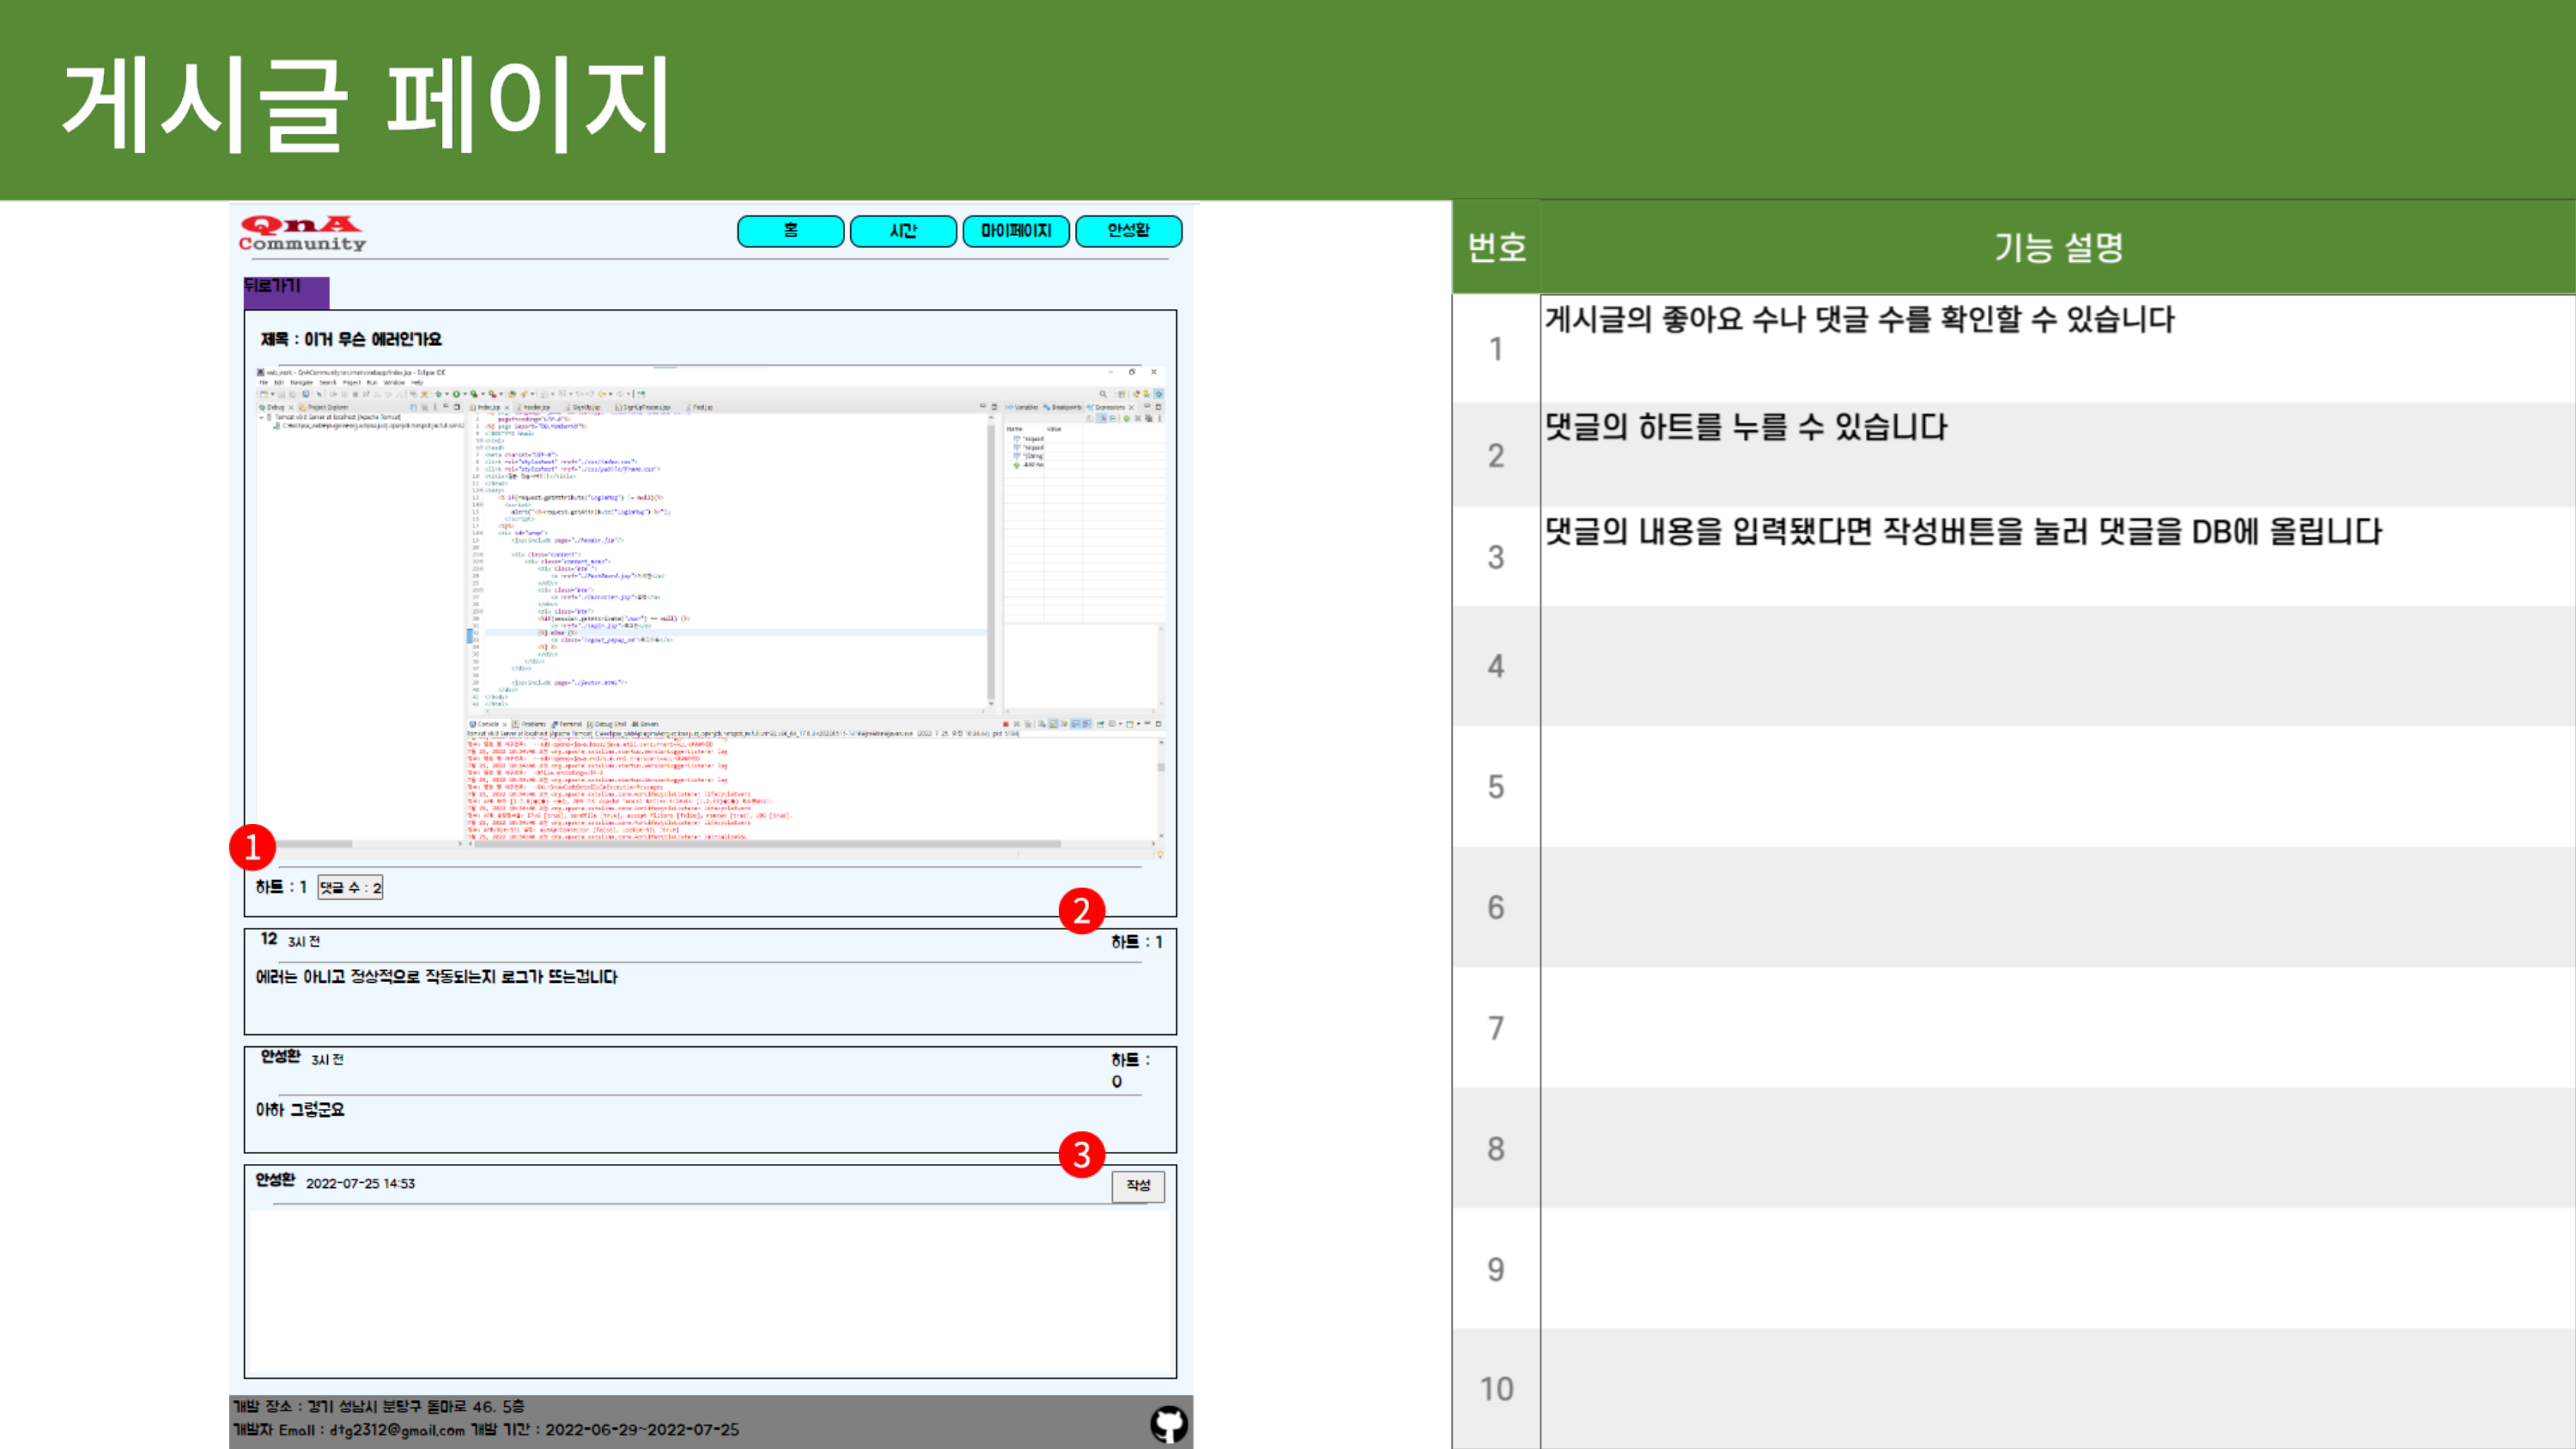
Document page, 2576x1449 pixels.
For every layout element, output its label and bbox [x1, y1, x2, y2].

text_box [1059, 887, 1107, 937]
text_box [1059, 1131, 1107, 1180]
text_box [228, 201, 1201, 1449]
text_box [0, 0, 884, 202]
text_box [228, 823, 277, 872]
picture [41, 9, 717, 203]
picture [890, 0, 2576, 1449]
